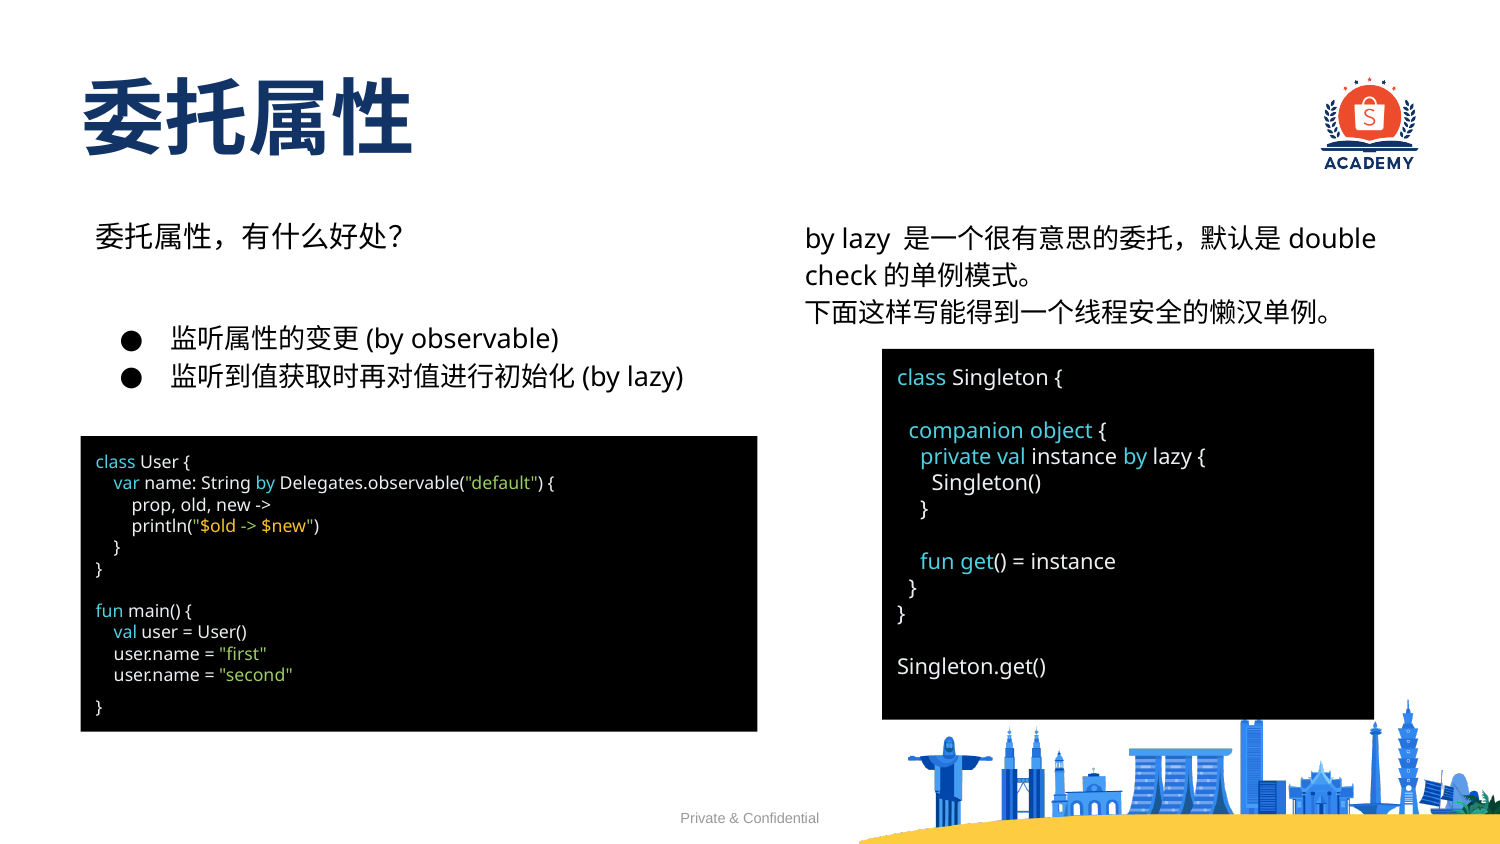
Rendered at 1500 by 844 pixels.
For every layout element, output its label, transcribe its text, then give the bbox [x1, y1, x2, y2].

text_box by lazy 是一个很有意思的委托，默认是double check的单例模式。 下面这样写能得到一个线程安全的懒汉单例。 [789, 201, 1467, 344]
text_box 委托属性，有什么好处？ [80, 197, 758, 268]
picture [1292, 47, 1448, 201]
text_box 监听属性的变更(by observable) 监听到值获取时再对值进行初始化(by lazy) [80, 302, 758, 407]
title 委托属性 [78, 62, 912, 198]
text_box class User { var name: String by Delegates.observable("default") { prop, old, new -> println("$old -> $new") } } fun main() { val user = User() user.name = "first" user.name = "second" } [80, 436, 758, 732]
text_box class Singleton { companion object { private val instance by lazy { Singleton() } fun get() = instance } } Singleton.get() [882, 348, 1375, 720]
picture [859, 688, 1500, 844]
